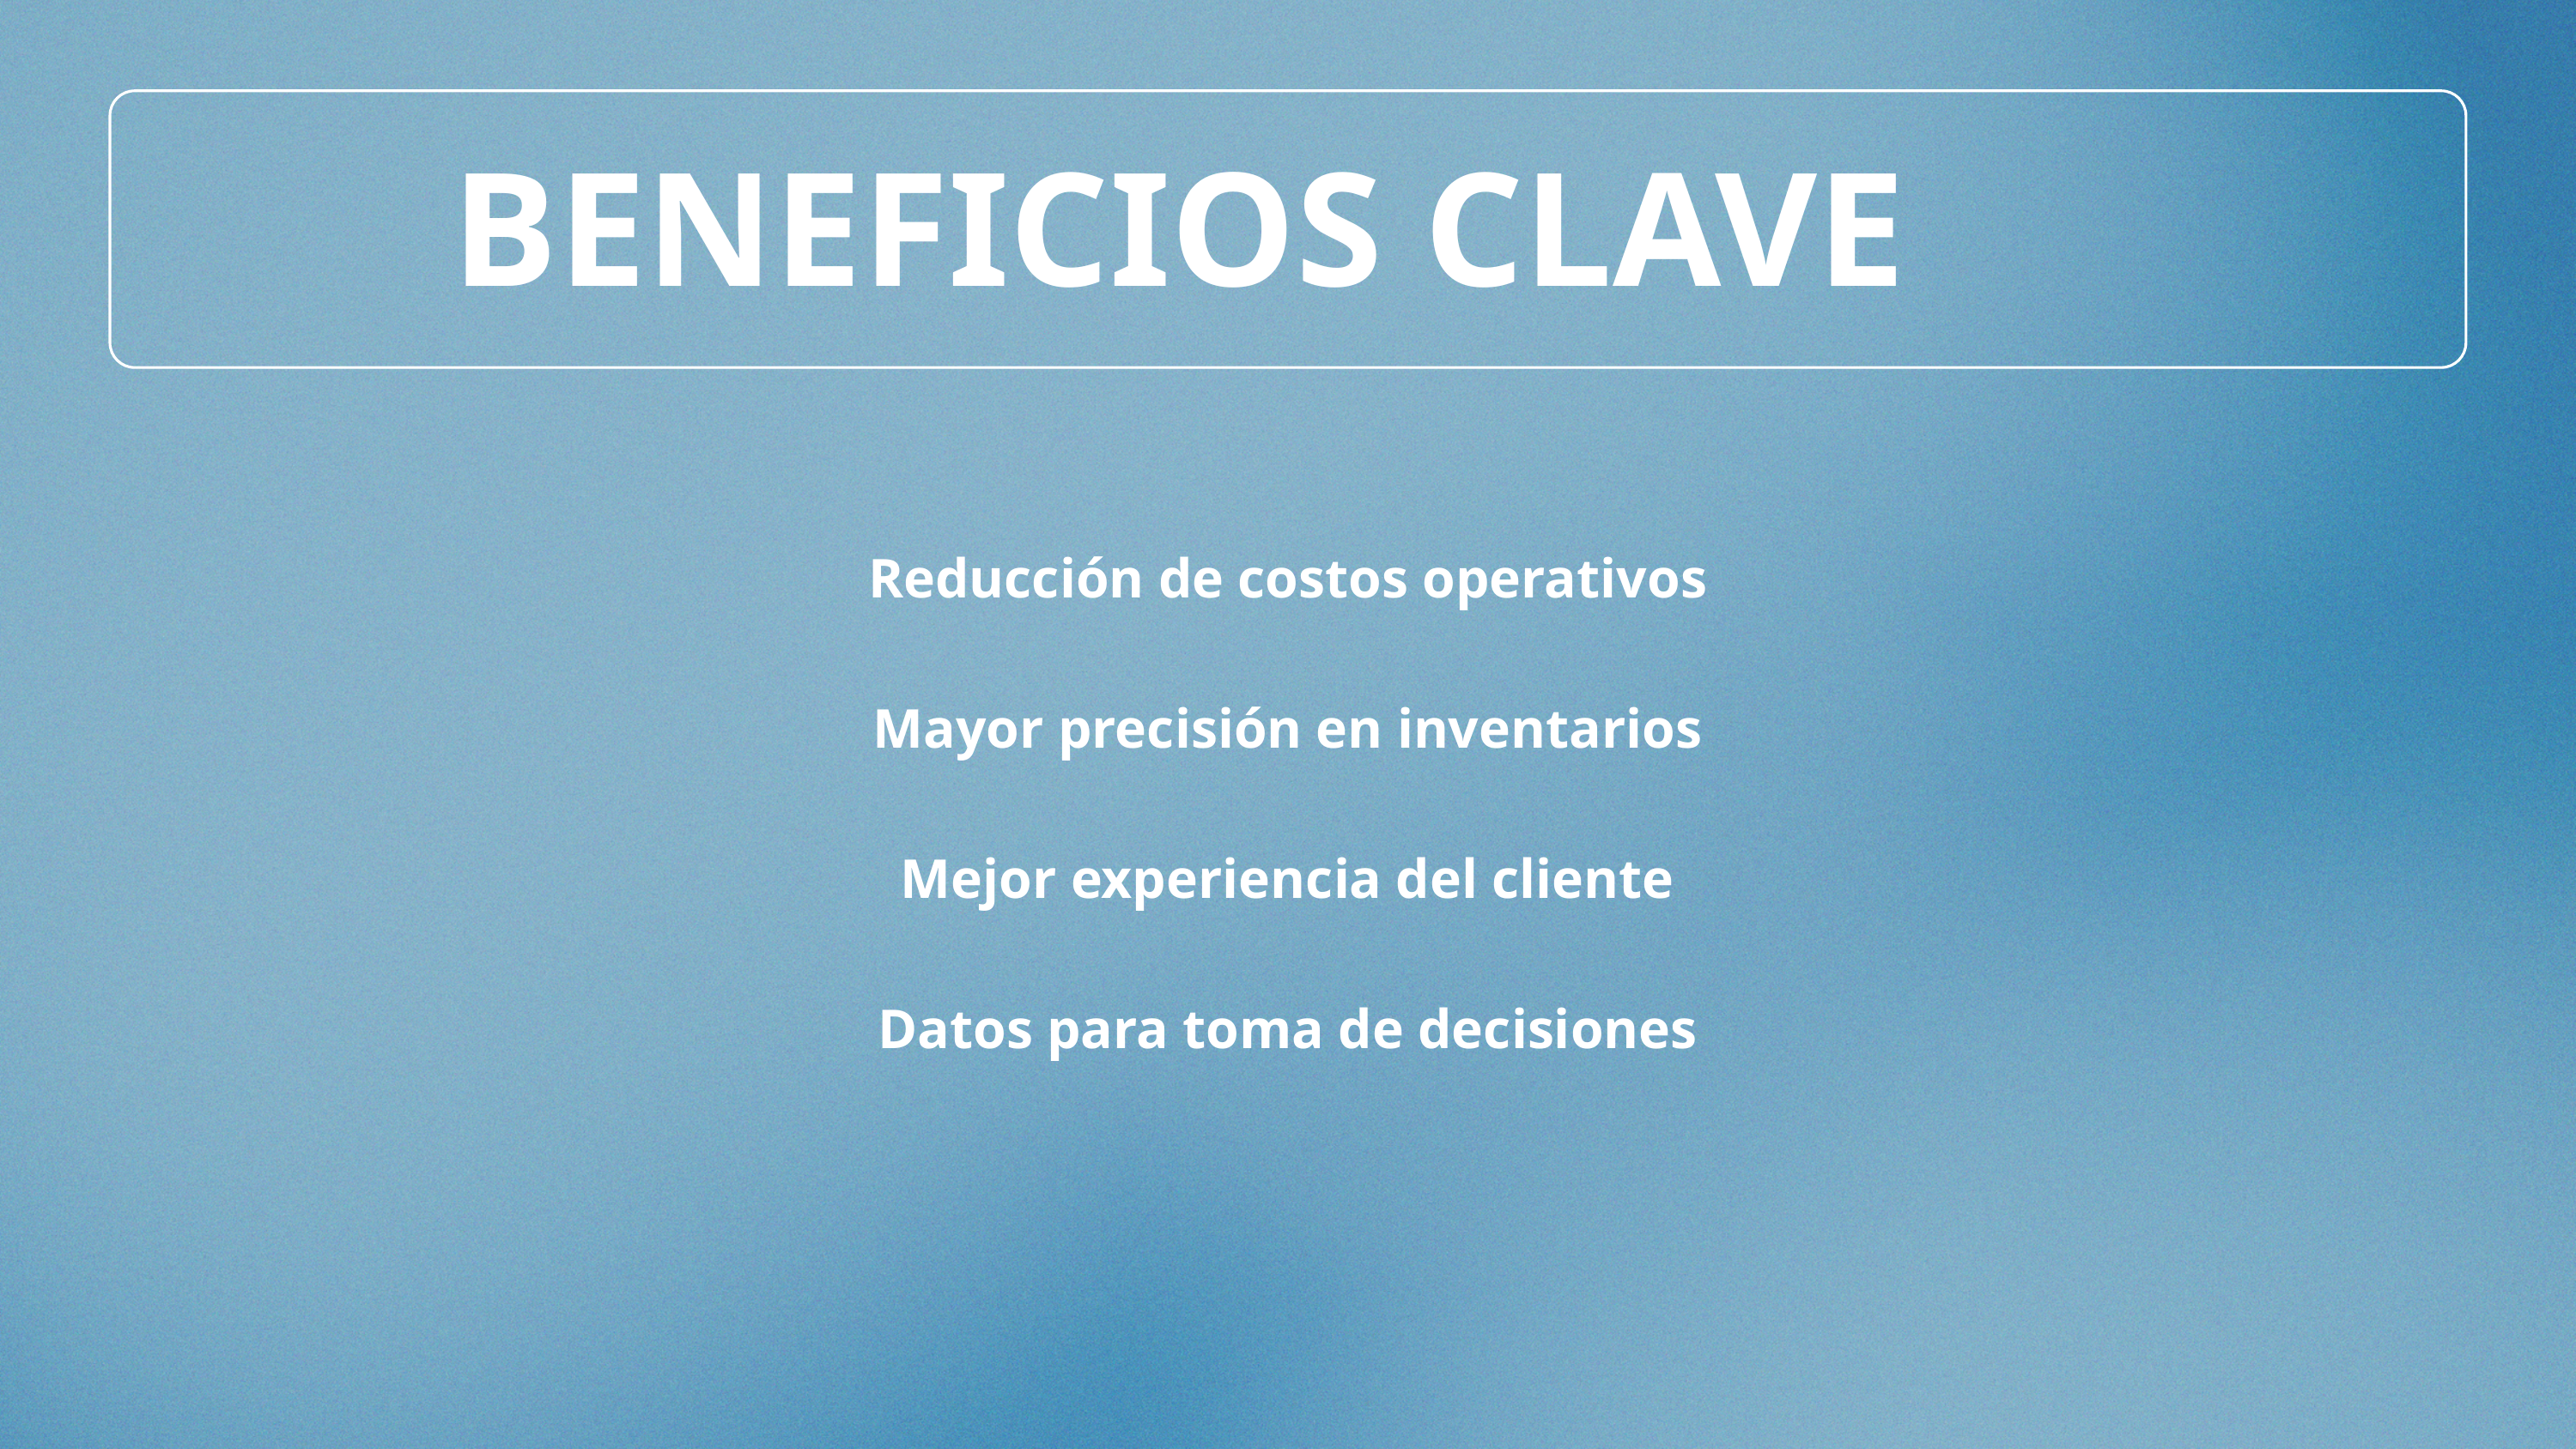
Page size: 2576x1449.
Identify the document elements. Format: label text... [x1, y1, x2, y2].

text_box [0, 0, 2576, 1449]
text_box BENEFICIOS CLAVE [452, 191, 2576, 444]
text_box Reducción de costos operativos Mayor precisión en inventarios Mejor experiencia del cliente Datos para toma de decisiones [127, 533, 2449, 1059]
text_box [109, 90, 2467, 368]
